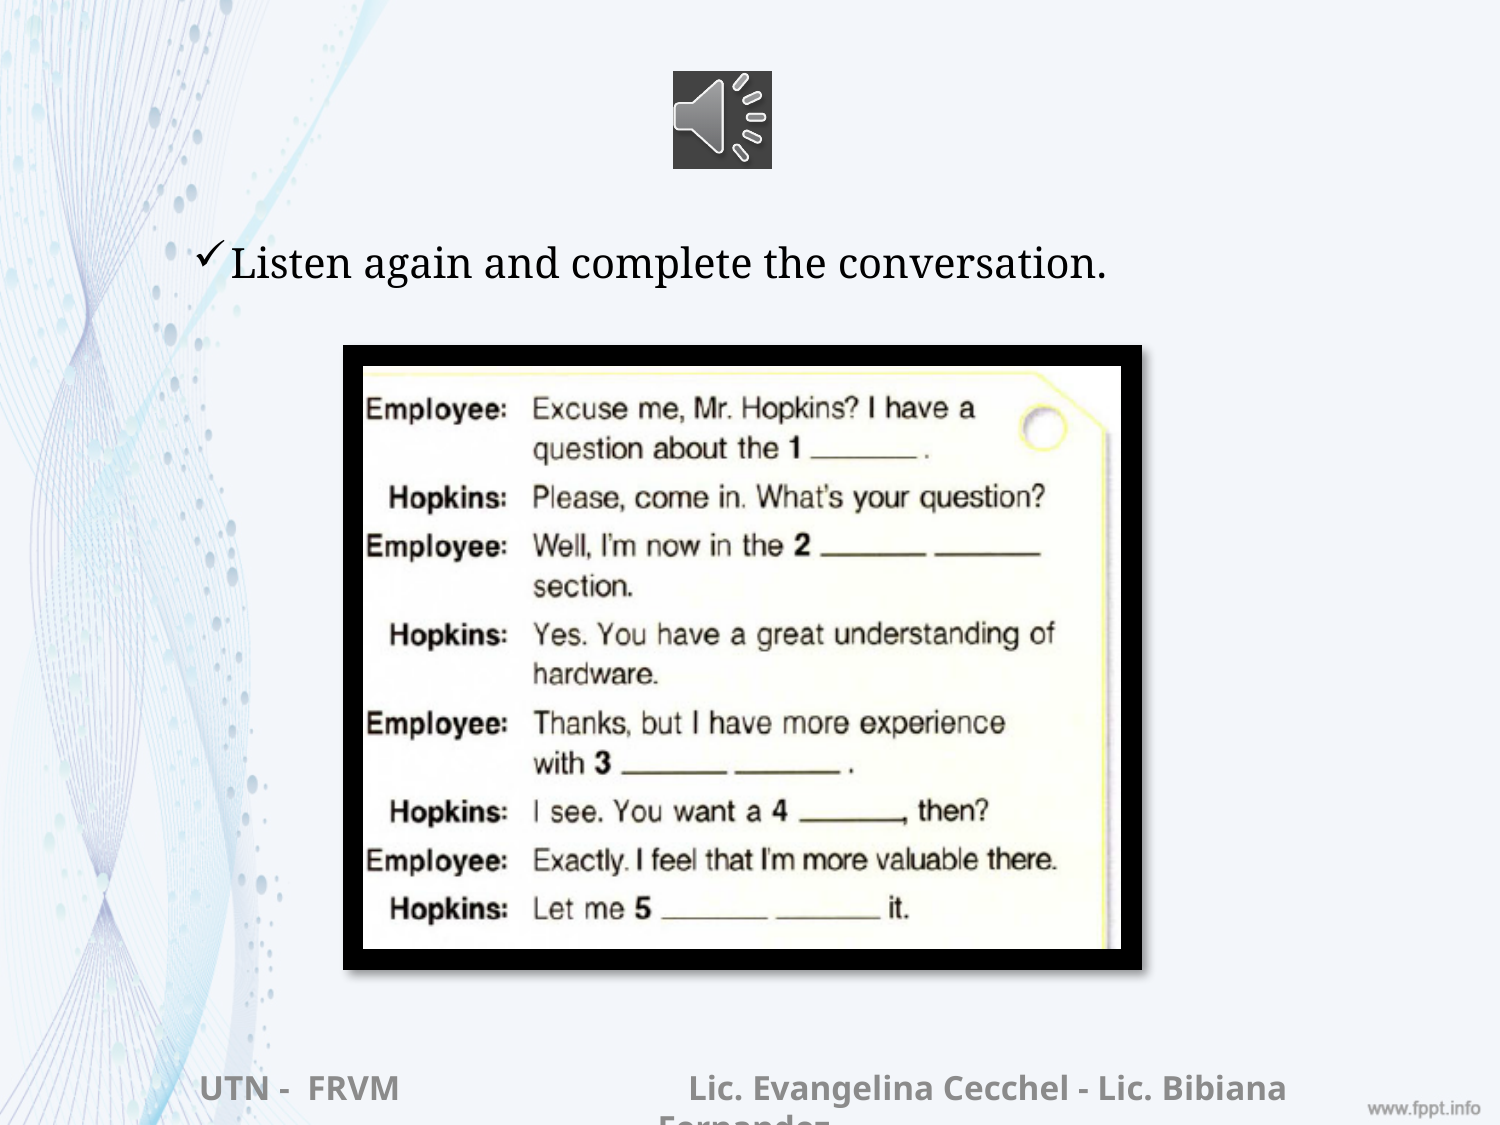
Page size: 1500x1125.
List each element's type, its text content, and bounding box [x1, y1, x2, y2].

footer UTN - FRVM Lic. Evangelina Cecchel - Lic. Bibiana Fernandez [159, 1061, 1329, 1125]
picture [672, 70, 773, 171]
list Listen again and complete the conversation. [178, 235, 1472, 950]
picture [363, 366, 1122, 950]
